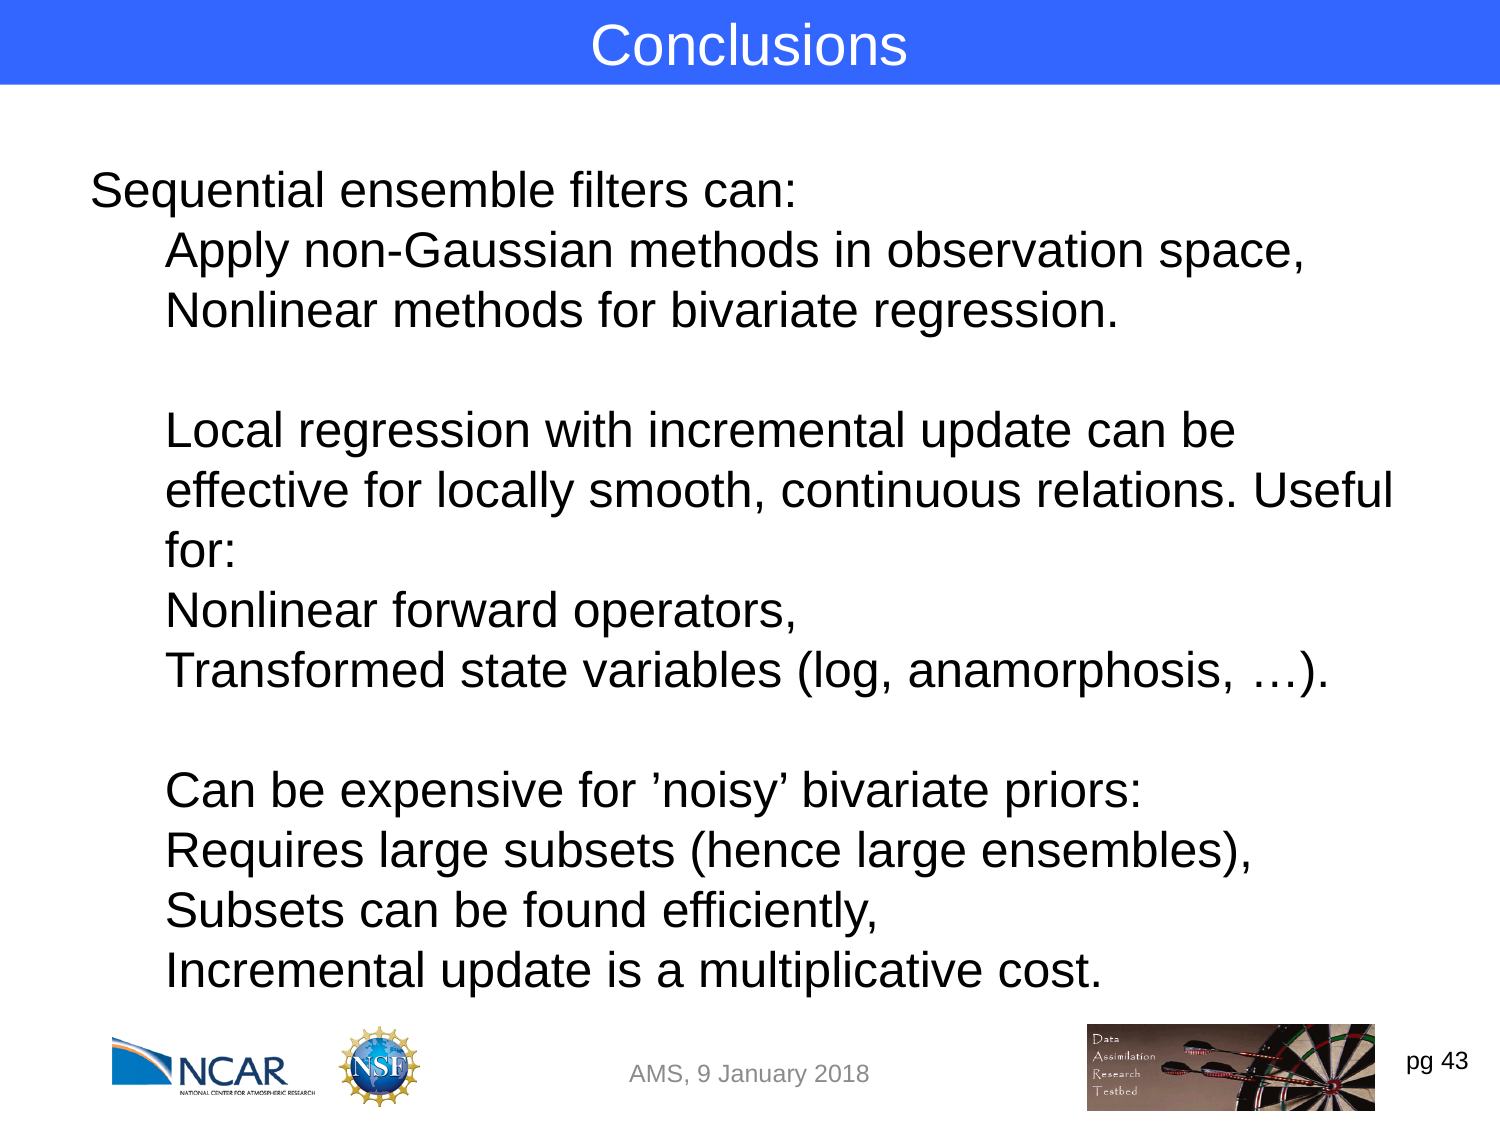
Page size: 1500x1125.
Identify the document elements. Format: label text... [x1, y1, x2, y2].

picture [1087, 1065, 1375, 1111]
text_box Conclusions [0, 0, 1500, 85]
footer AMS, 9 January 2018 [512, 1065, 988, 1103]
picture [112, 1065, 315, 1095]
text_box Sequential ensemble filters can: Apply non-Gaussian methods in observation space, Nonlinear methods for bivariate regression. Local regression with incremental update can be effective for locally smooth, continuous relations. Useful for: Nonlinear forward operators, Transformed state variables (log, anamorphosis, …). Can be expensive for ’noisy’ bivariate priors: Requires large subsets (hence large ensembles), Subsets can be found efficiently, Incremental update is a multiplicative cost. [74, 149, 1425, 1065]
picture [337, 1065, 421, 1108]
